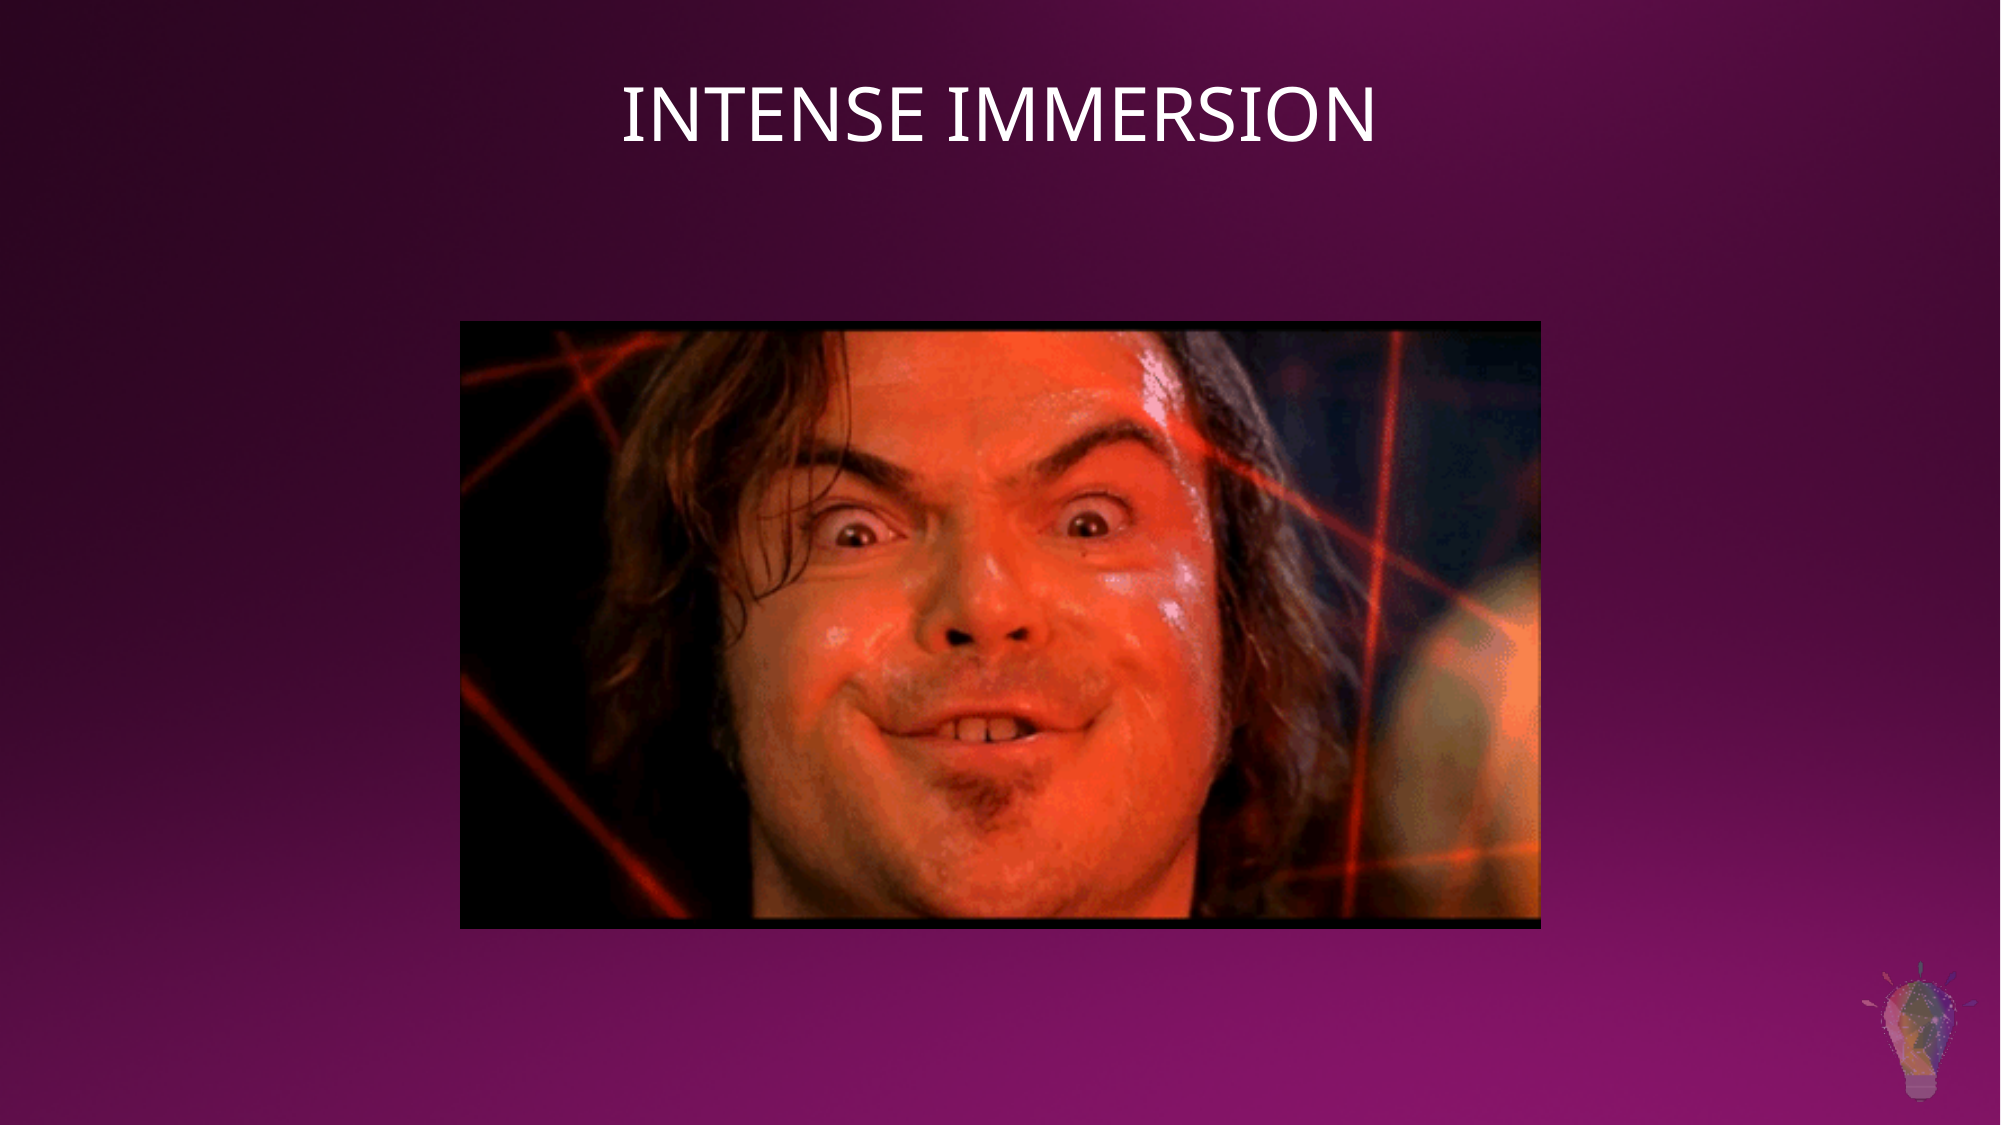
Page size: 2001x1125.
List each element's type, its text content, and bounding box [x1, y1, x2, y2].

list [460, 321, 1541, 929]
picture [0, 0, 2001, 1125]
text_box Intense immersion [371, 0, 1630, 239]
